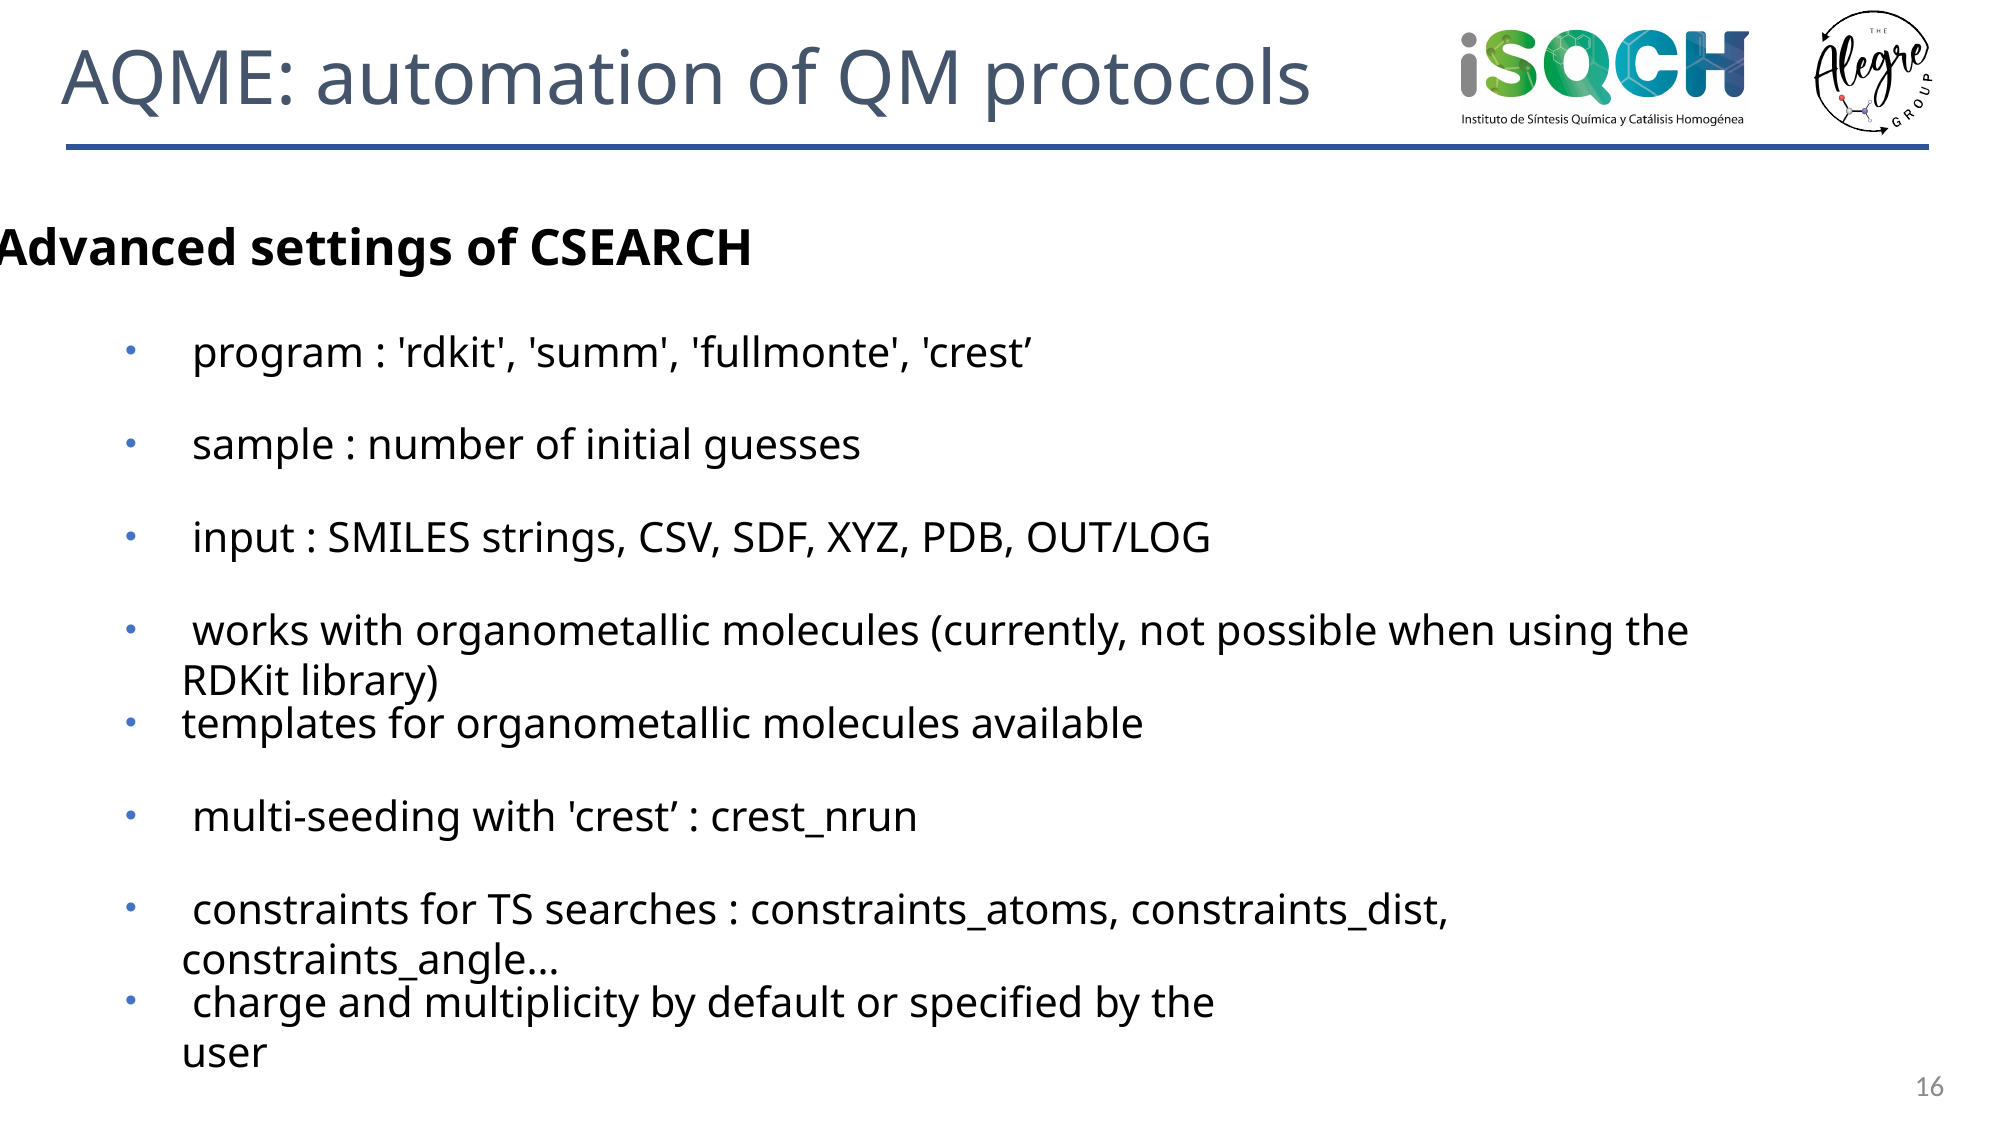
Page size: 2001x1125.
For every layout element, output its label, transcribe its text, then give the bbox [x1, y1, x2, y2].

text_box program : 'rdkit', 'summ', 'fullmonte', 'crest’ [110, 318, 1325, 383]
text_box works with organometallic molecules (currently, not possible when using the RDKit library) [110, 596, 1793, 689]
text_box sample : number of initial guesses [110, 411, 1325, 476]
text_box charge and multiplicity by default or specified by the user [110, 990, 1325, 1083]
text_box Advanced settings of CSEARCH [0, 215, 765, 276]
text_box constraints for TS searches : constraints_atoms, constraints_dist, constraints_angle… [110, 875, 1831, 990]
picture [1461, 29, 1749, 126]
text_box templates for organometallic molecules available [110, 689, 1793, 755]
picture [1769, 2, 1974, 139]
text_box multi-seeding with 'crest’ : crest_nrun [110, 782, 1325, 848]
text_box input : SMILES strings, CSV, SDF, XYZ, PDB, OUT/LOG [110, 503, 1325, 569]
text_box AQME: automation of QM protocols [46, 14, 1769, 135]
slide_number 16 [1830, 1056, 1960, 1113]
